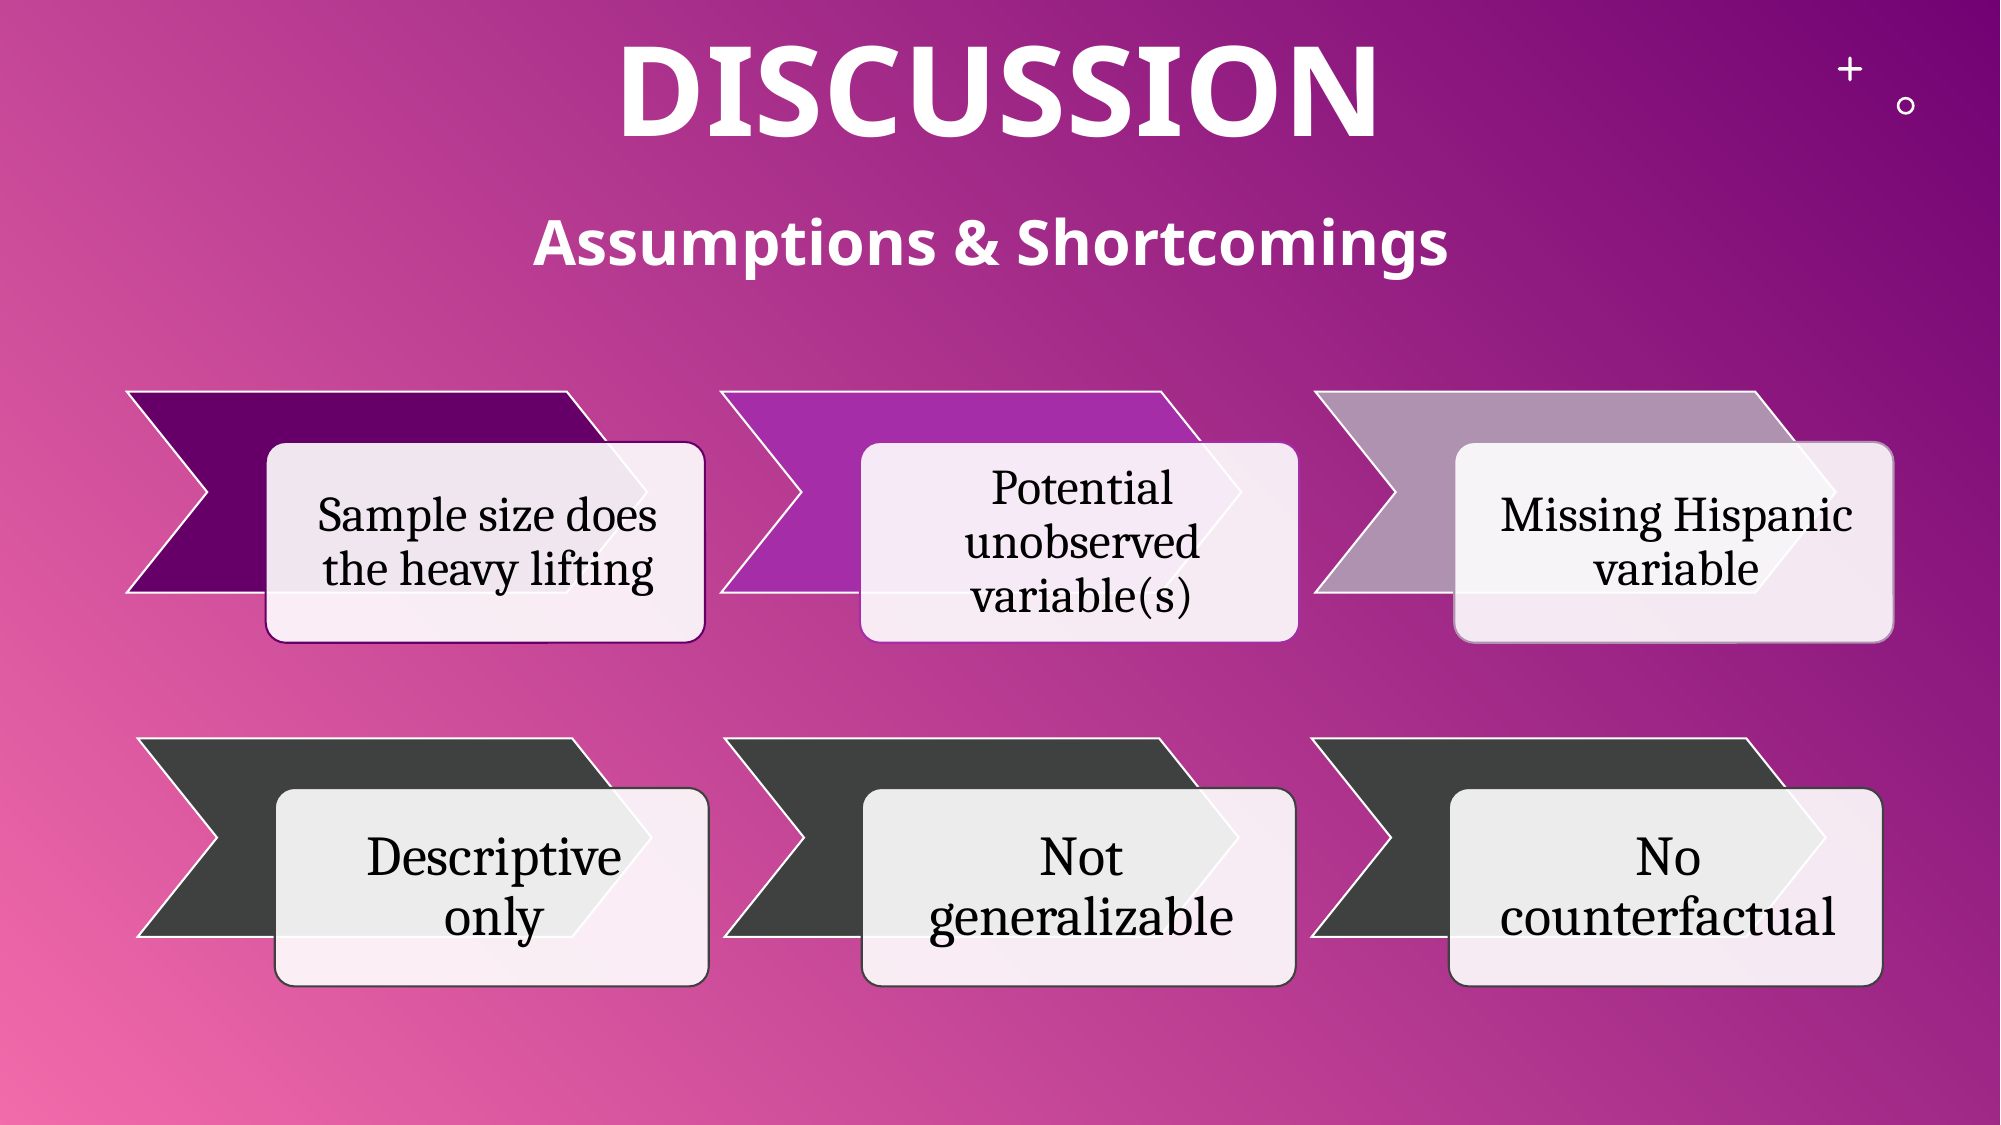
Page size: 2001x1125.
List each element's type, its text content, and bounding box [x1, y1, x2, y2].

title Discussion [116, 12, 1884, 180]
text_box Assumptions & Shortcomings [0, 195, 2000, 326]
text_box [126, 324, 1894, 711]
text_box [137, 711, 1883, 1056]
